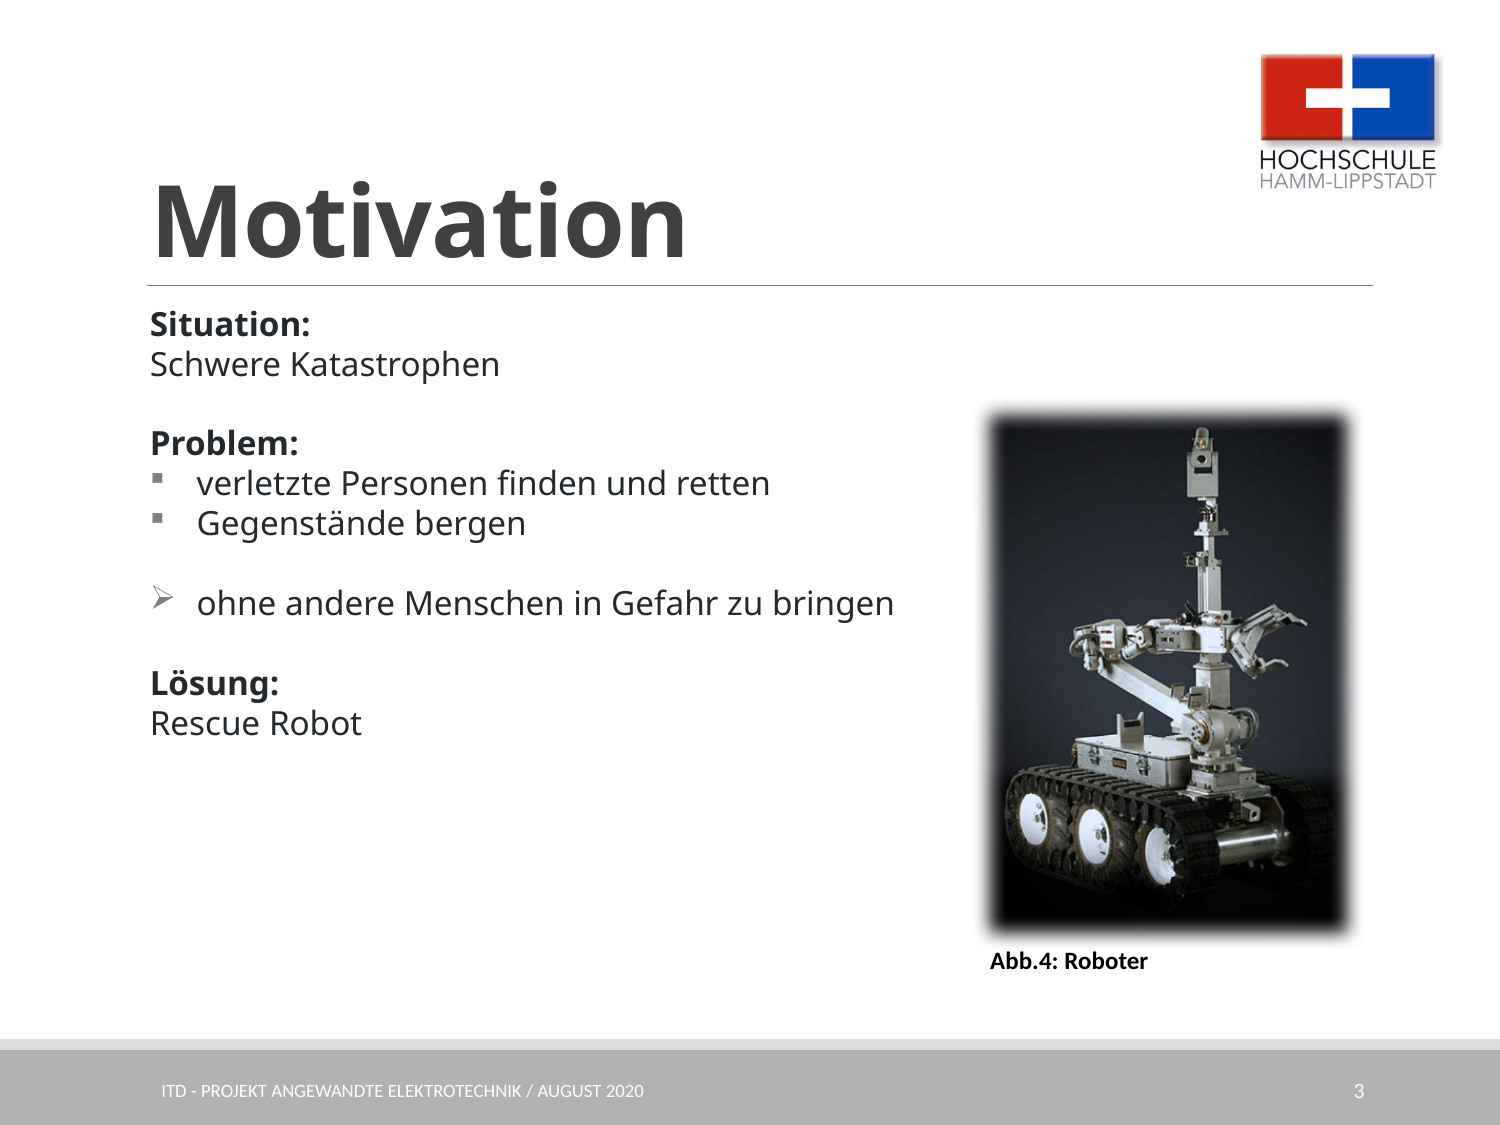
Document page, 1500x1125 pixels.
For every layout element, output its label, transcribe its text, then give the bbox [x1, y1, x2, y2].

slide_number 3 [1218, 1059, 1380, 1120]
text_box Abb.4: Roboter [975, 958, 1164, 982]
picture [971, 395, 1366, 951]
title Motivation [135, 47, 1373, 285]
footer ITD - Projekt angewandte Elektrotechnik / August 2020 [105, 1059, 700, 1120]
picture [1373, 50, 1443, 192]
text_box Situation: Schwere Katastrophen Problem: verletzte Personen finden und retten Gegenstände bergen ohne andere Menschen in Gefahr zu bringen Lösung: Rescue Robot [134, 295, 983, 790]
